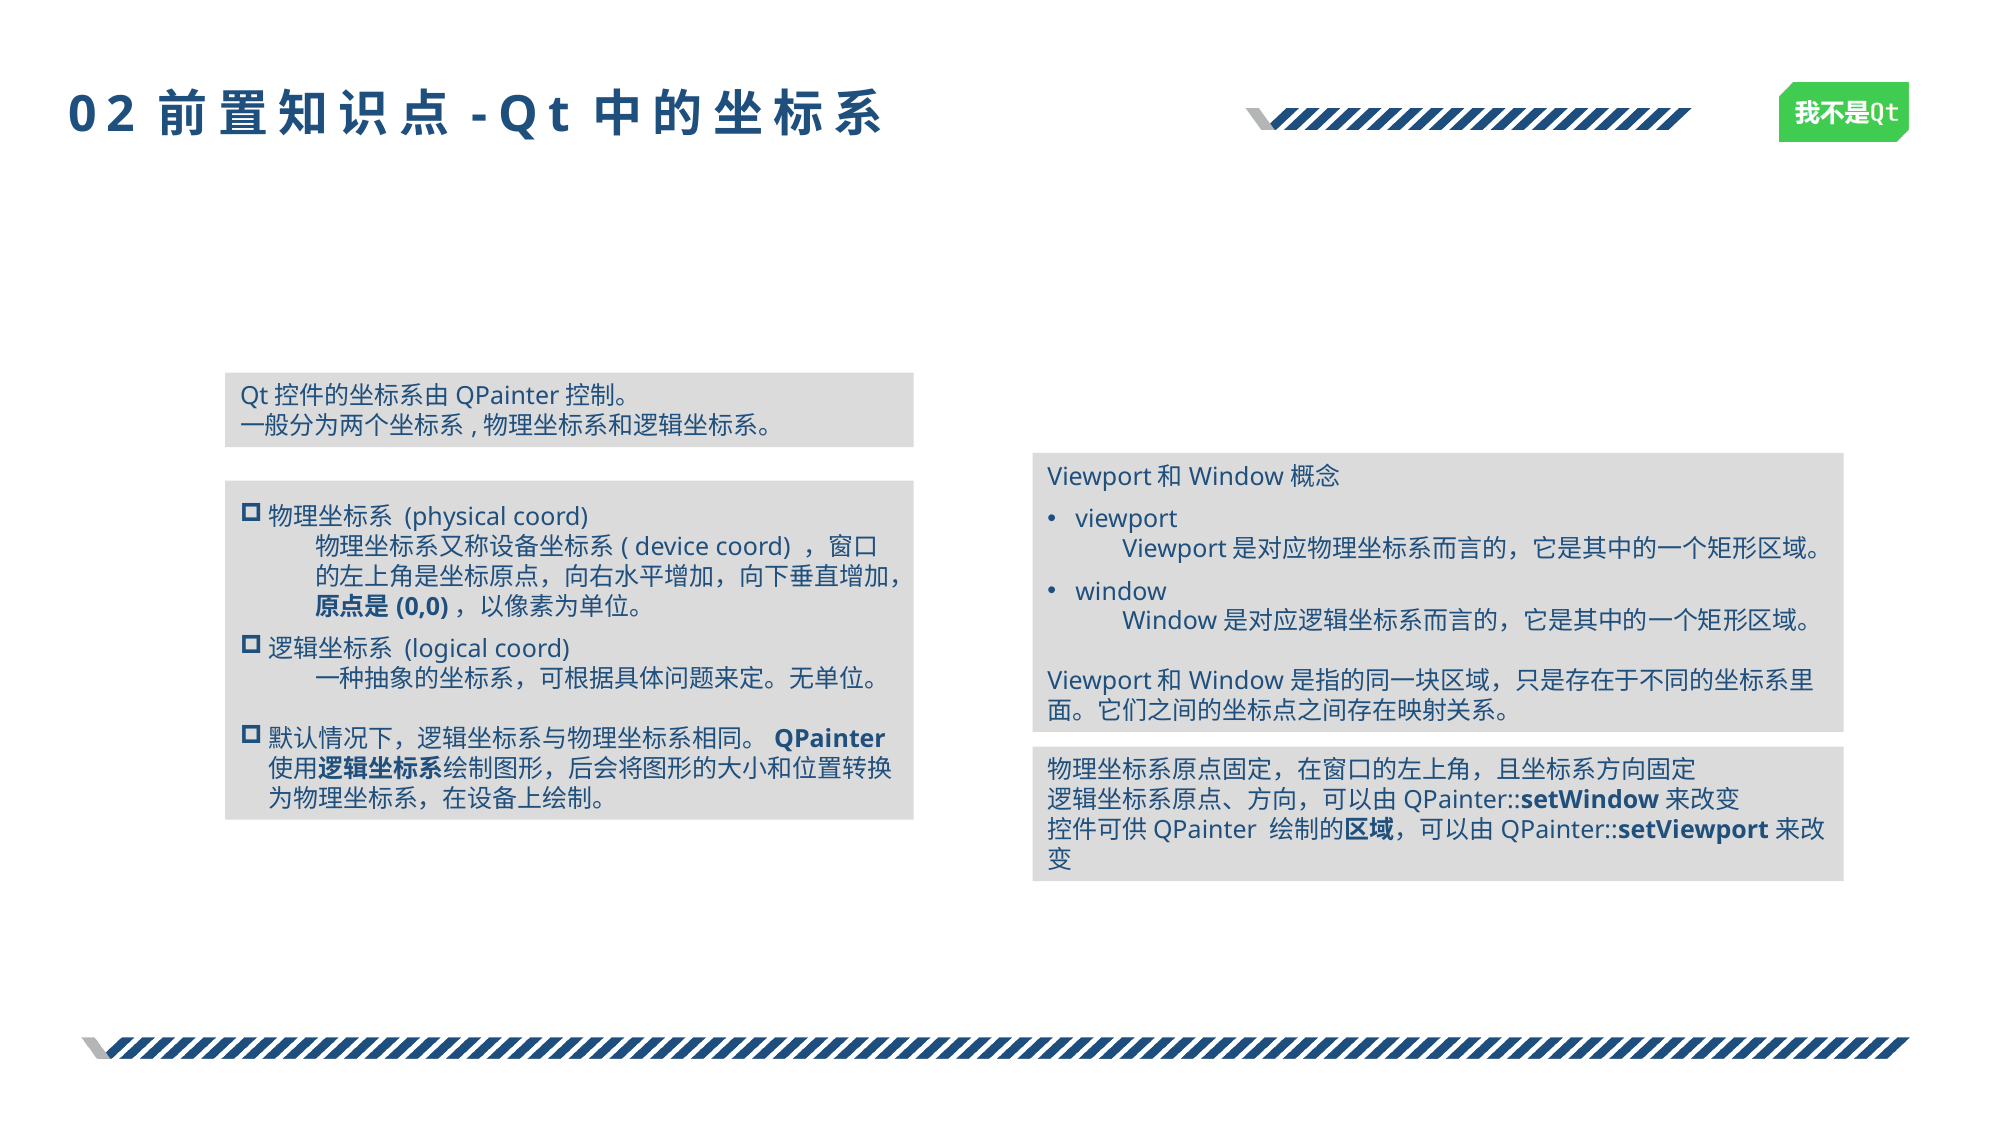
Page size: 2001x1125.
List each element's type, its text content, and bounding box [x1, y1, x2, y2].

text_box 物理坐标系原点固定，在窗口的左上角，且坐标系方向固定 逻辑坐标系原点、方向，可以由QPainter::setWindow来改变 控件可供QPainter 绘制的区域，可以由QPainter::setViewport来改变 [1032, 746, 1844, 882]
picture [1779, 82, 1909, 142]
picture [81, 1037, 1910, 1059]
picture [1245, 108, 1692, 130]
text_box Qt控件的坐标系由QPainter控制。 一般分为两个坐标系,物理坐标系和逻辑坐标系。 [225, 372, 914, 448]
text_box Viewport和Window概念 viewport Viewport是对应物理坐标系而言的，它是其中的一个矩形区域。 window Window是对应逻辑坐标系而言的，它是其中的一个矩形区域。 Viewport和Window是指的同一块区域，只是存在于不同的坐标系里面。它们之间的坐标点之间存在映射关系。 [1032, 452, 1844, 732]
text_box 02前置知识点-Qt中的坐标系 [53, 73, 899, 209]
text_box 物理坐标系 (physical coord) 物理坐标系又称设备坐标系( device coord) ，窗口的左上角是坐标原点，向右水平增加，向下垂直增加，原点是(0,0)，以像素为单位。 逻辑坐标系 (logical coord) 一种抽象的坐标系，可根据具体问题来定。无单位。 默认情况下，逻辑坐标系与物理坐标系相同。QPainter使用逻辑坐标系绘制图形，后会将图形的大小和位置转换为物理坐标系，在设备上绘制。 [225, 480, 914, 820]
